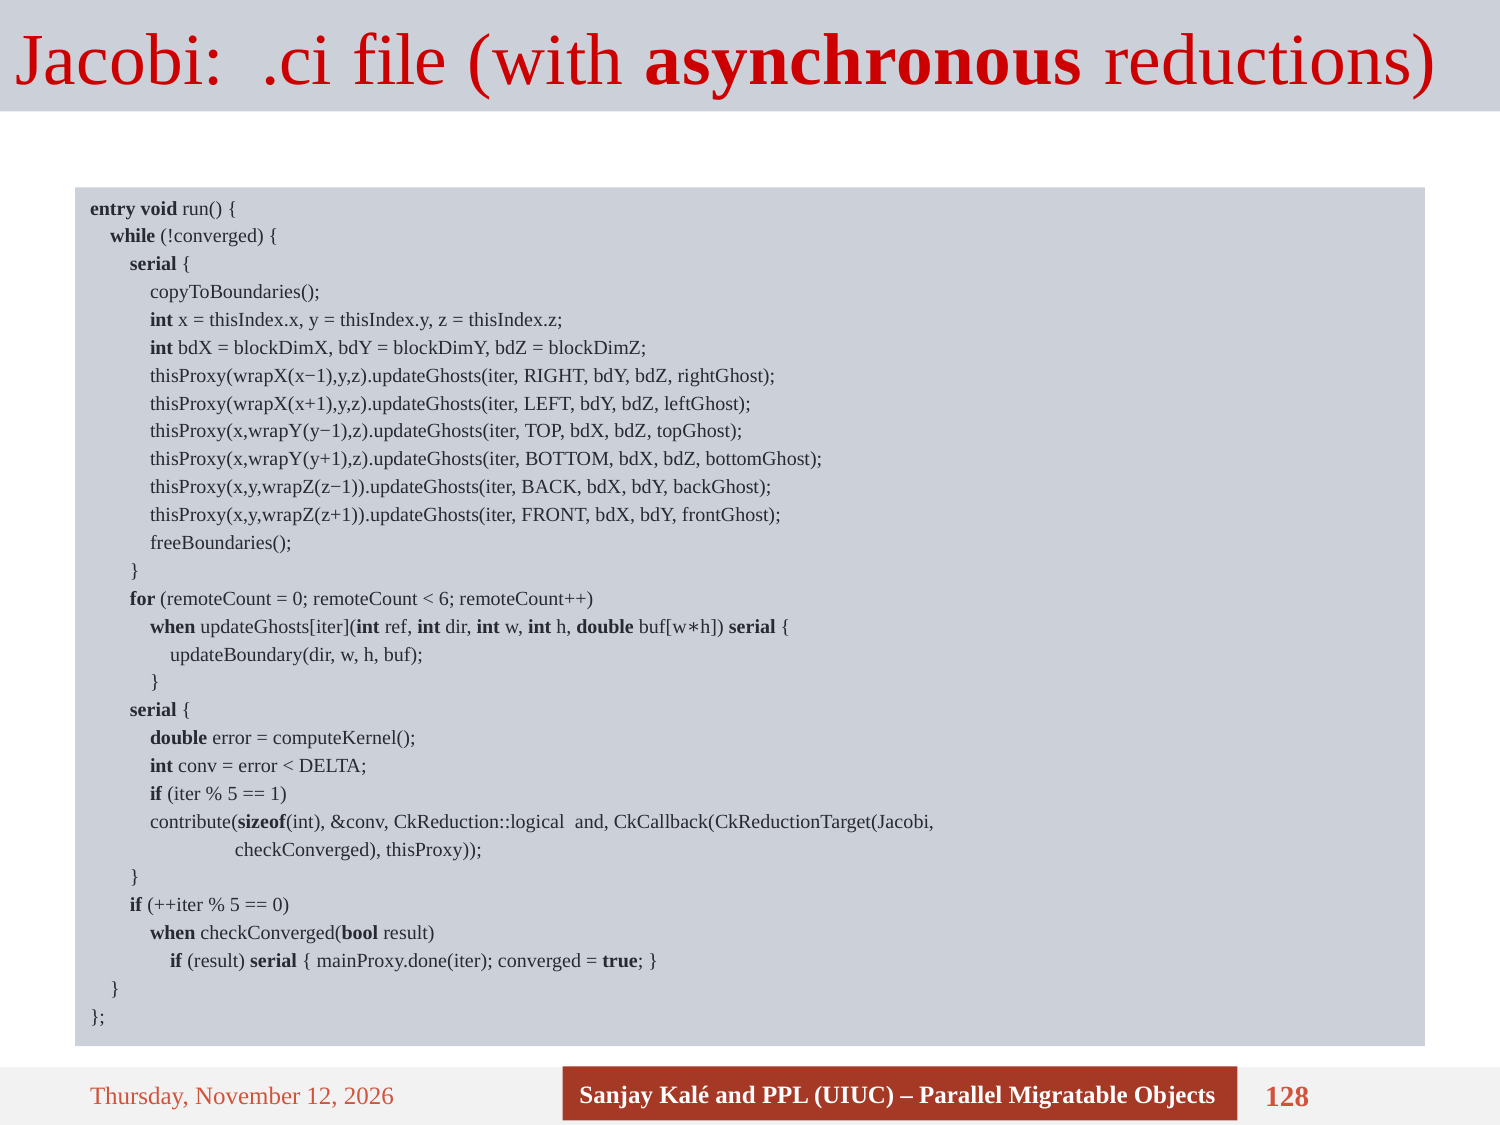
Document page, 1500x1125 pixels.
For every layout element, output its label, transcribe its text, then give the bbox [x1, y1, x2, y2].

title Jacobi: .ci file (with asynchronous reductions) [0, 0, 1500, 112]
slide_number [75, 1067, 550, 1122]
footer Sanjay Kalé and PPL (UIUC) – Parallel Migratable Objects [562, 1066, 1238, 1121]
slide_number 128 [1250, 1067, 1425, 1122]
list entry void run() { while (!converged) { serial { copyToBoundaries(); int x = thisIndex.x, y = thisIndex.y, z = thisIndex.z; int bdX = blockDimX, bdY = blockDimY, bdZ = blockDimZ; thisProxy(wrapX(x−1),y,z).updateGhosts(iter, RIGHT, bdY, bdZ, rightGhost); thisProxy(wrapX(x+1),y,z).updateGhosts(iter, LEFT, bdY, bdZ, leftGhost); thisProxy(x,wrapY(y−1),z).updateGhosts(iter, TOP, bdX, bdZ, topGhost); thisProxy(x,wrapY(y+1),z).updateGhosts(iter, BOTTOM, bdX, bdZ, bottomGhost); thisProxy(x,y,wrapZ(z−1)).updateGhosts(iter, BACK, bdX, bdY, backGhost); thisProxy(x,y,wrapZ(z+1)).updateGhosts(iter, FRONT, bdX, bdY, frontGhost); freeBoundaries(); } for (remoteCount = 0; remoteCount < 6; remoteCount++) when updateGhosts[iter](int ref, int dir, int w, int h, double buf[w∗h]) serial { updateBoundary(dir, w, h, buf); } serial { double error = computeKernel(); int conv = error < DELTA; if (iter % 5 == 1) contribute(sizeof(int), &conv, CkReduction::logical and, CkCallback(CkReductionTarget(Jacobi, checkConverged), thisProxy)); } if (++iter % 5 == 0) when checkConverged(bool result) if (result) serial { mainProxy.done(iter); converged = true; } } }; [75, 187, 1425, 1047]
